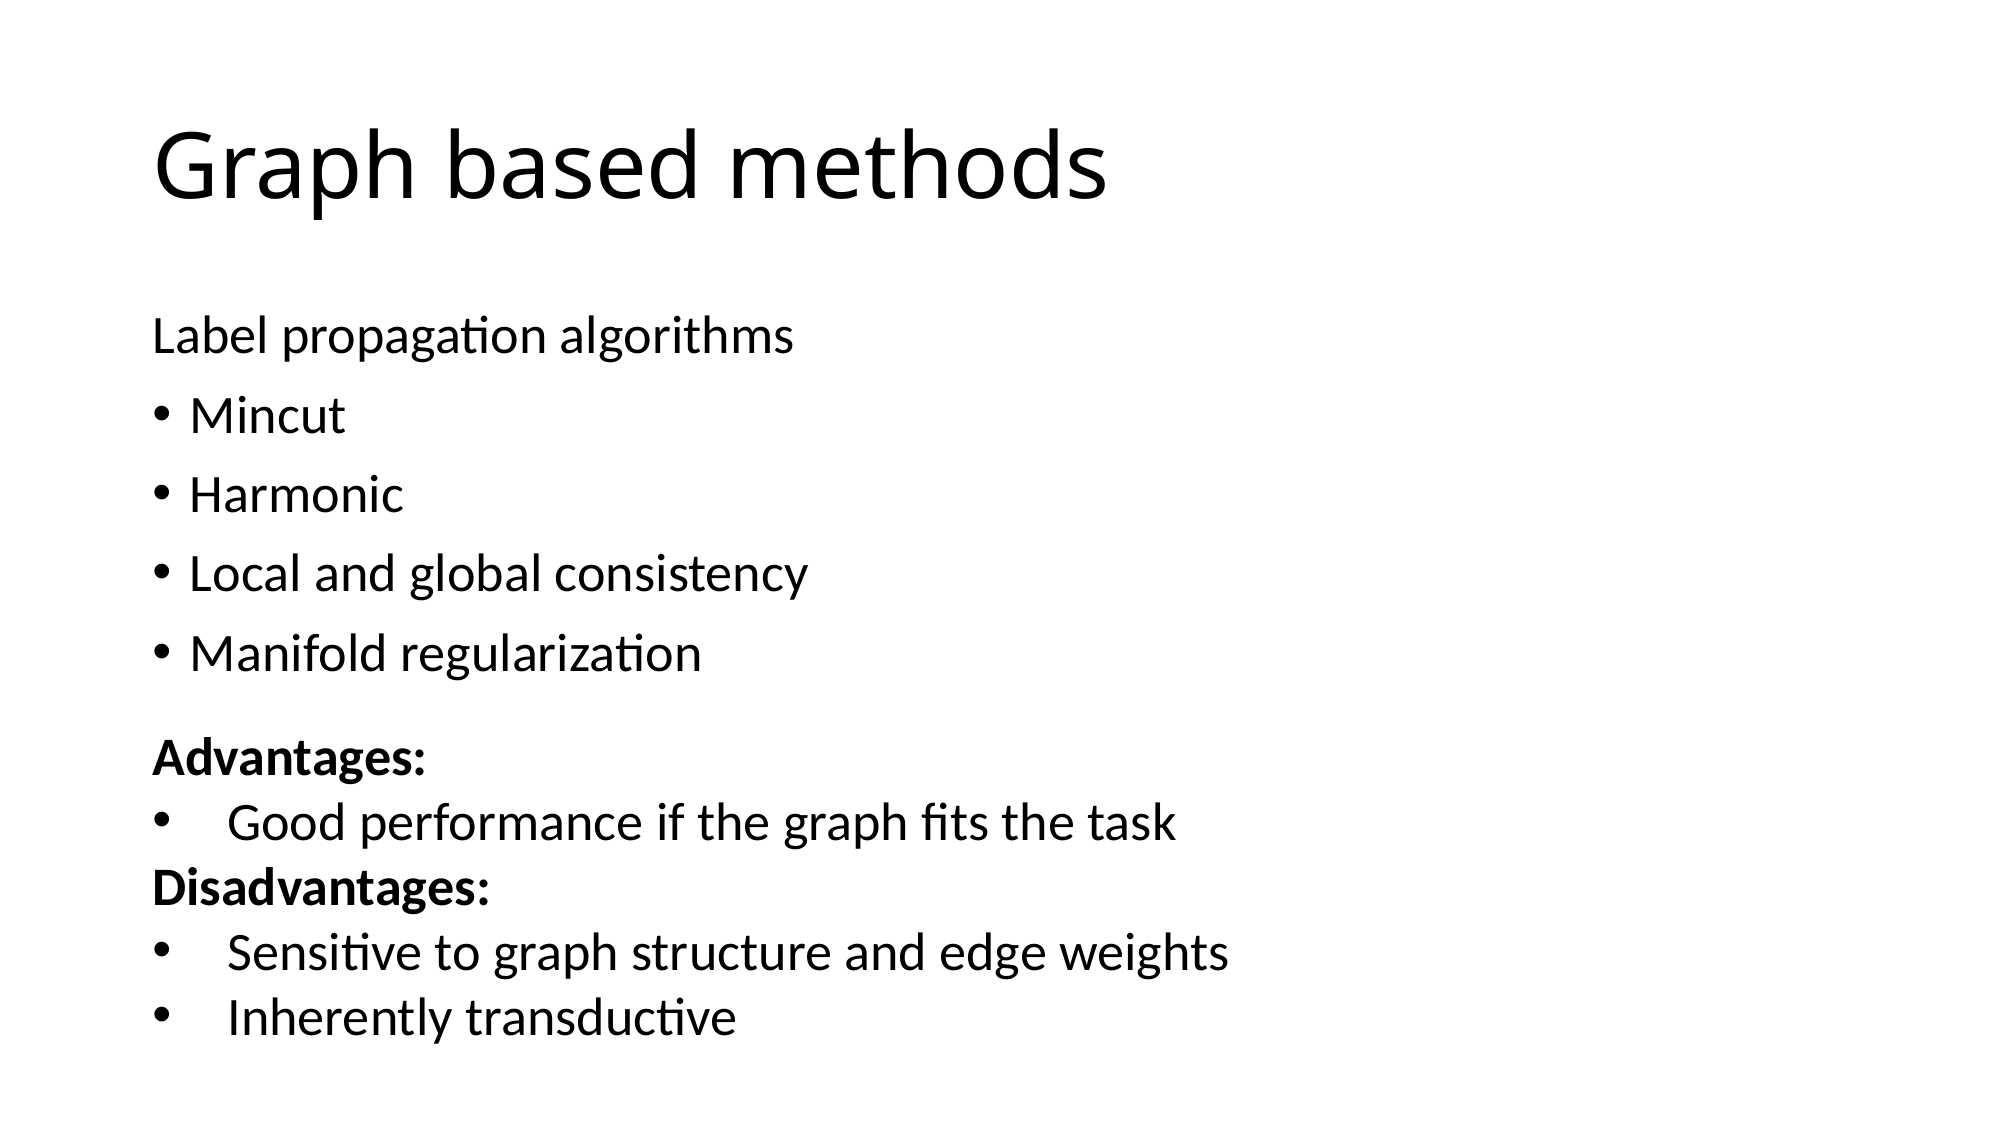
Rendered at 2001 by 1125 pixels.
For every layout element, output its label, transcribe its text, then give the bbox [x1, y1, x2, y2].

text_box Advantages: Good performance if the graph fits the task Disadvantages: Sensitive to graph structure and edge weights Inherently transductive [137, 713, 1843, 1054]
list Label propagation algorithms Mincut Harmonic Local and global consistency Manifold regularization [137, 299, 1863, 1014]
title Graph based methods [137, 59, 1863, 278]
